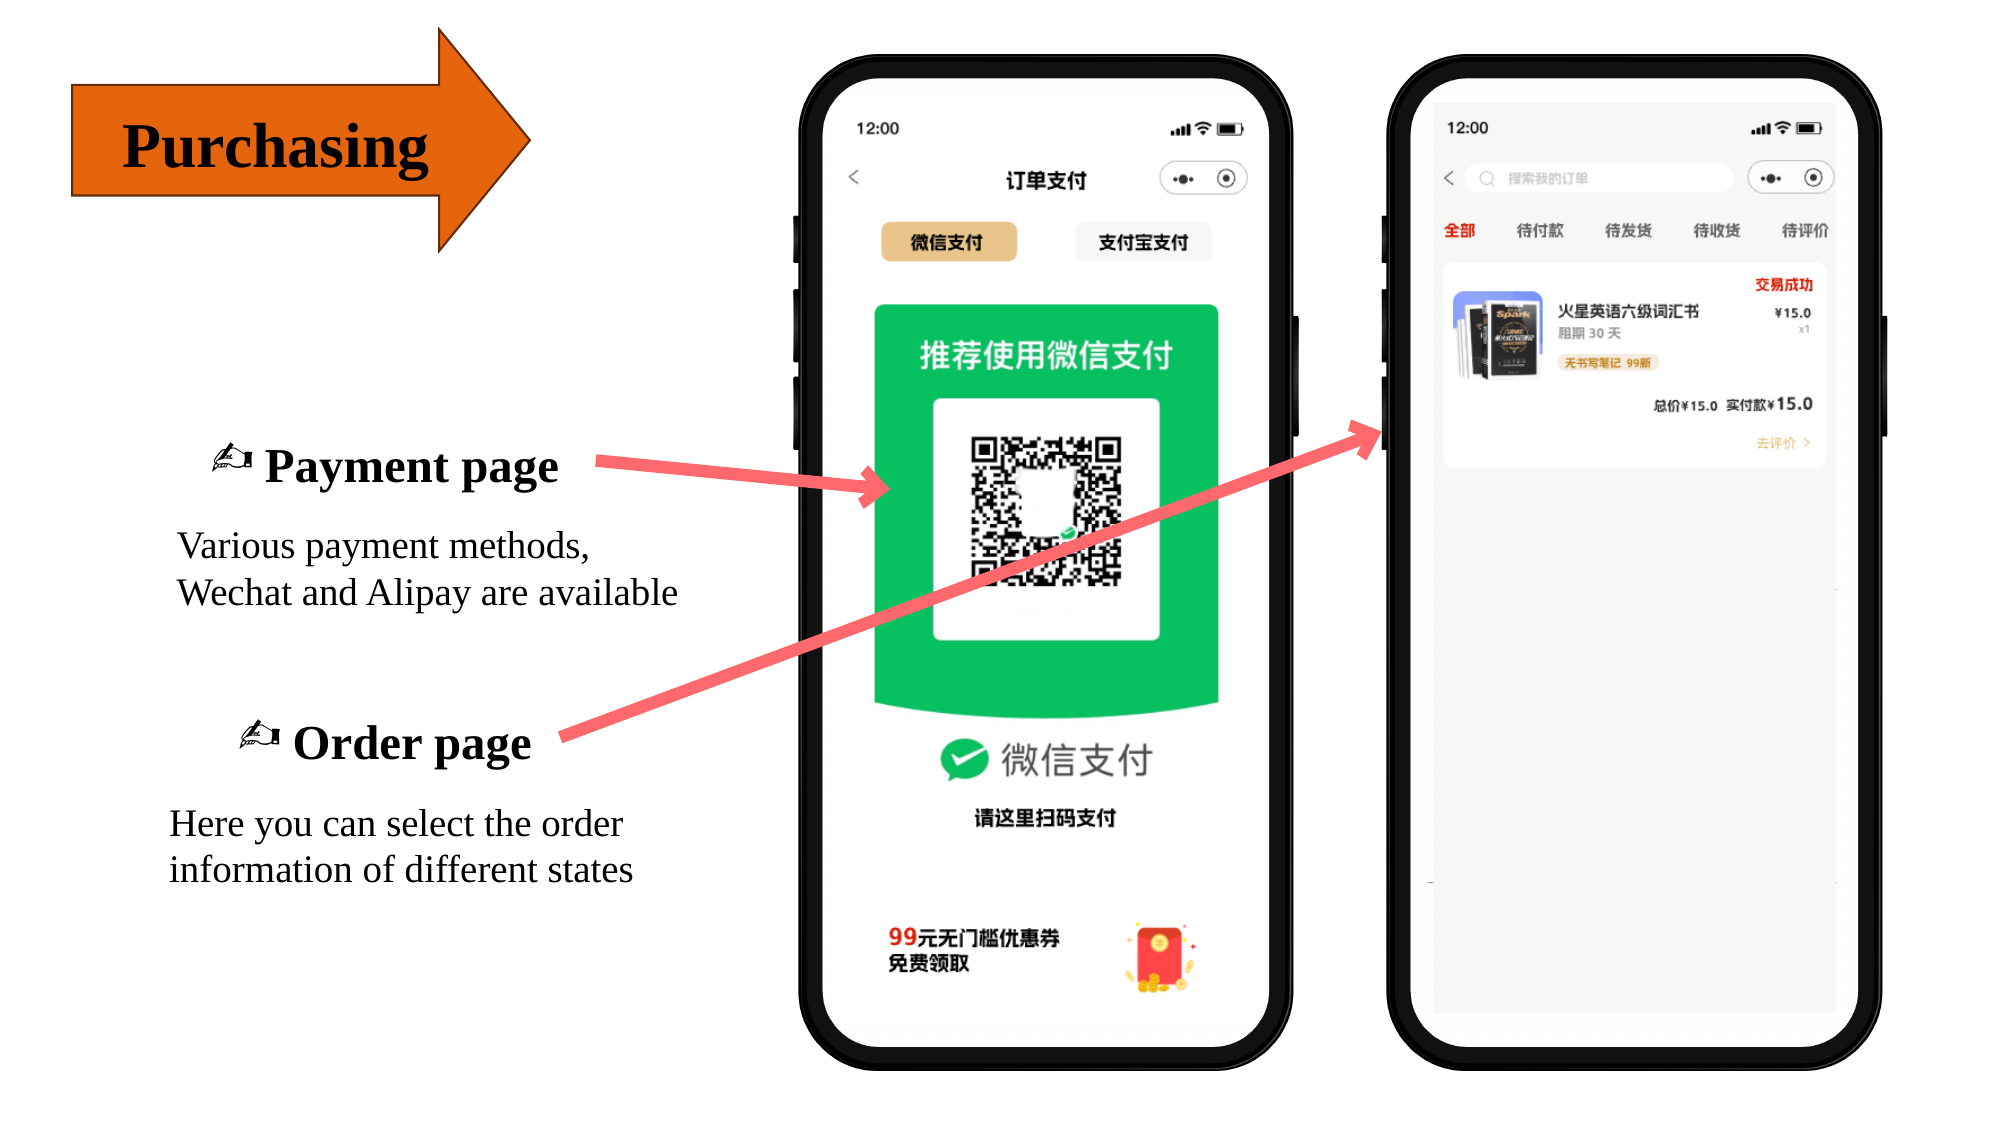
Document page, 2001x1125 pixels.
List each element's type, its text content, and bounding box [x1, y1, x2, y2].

text_box [560, 428, 1382, 738]
text_box Payment page [172, 424, 596, 493]
text_box [834, 103, 1258, 634]
text_box [834, 479, 1258, 1022]
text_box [11, 29, 541, 251]
text_box Order page [208, 701, 561, 770]
text_box Here you can select the order information of different states [154, 789, 661, 898]
text_box [793, 463, 1299, 1071]
text_box [1433, 103, 1837, 1013]
text_box Various payment methods, Wechat and Alipay are available [161, 512, 710, 667]
text_box [793, 54, 1299, 483]
text_box [1381, 54, 1888, 1071]
